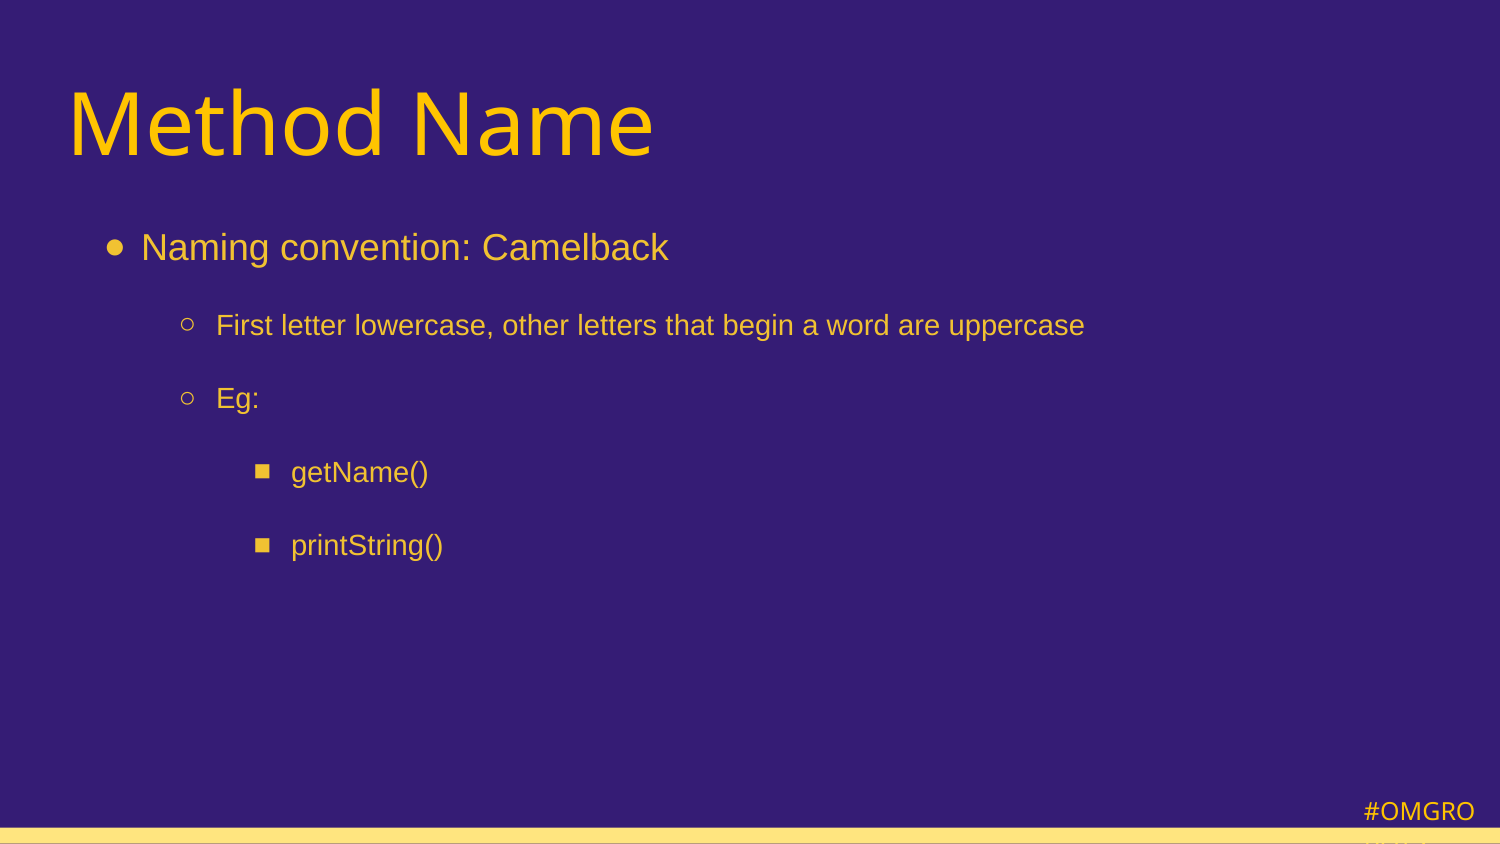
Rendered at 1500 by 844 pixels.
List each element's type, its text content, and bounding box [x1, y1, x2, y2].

title Method Name [51, 51, 1449, 189]
list Naming convention: Camelback First letter lowercase, other letters that begin a word are uppercase Eg: getName() printString() [51, 200, 1449, 752]
